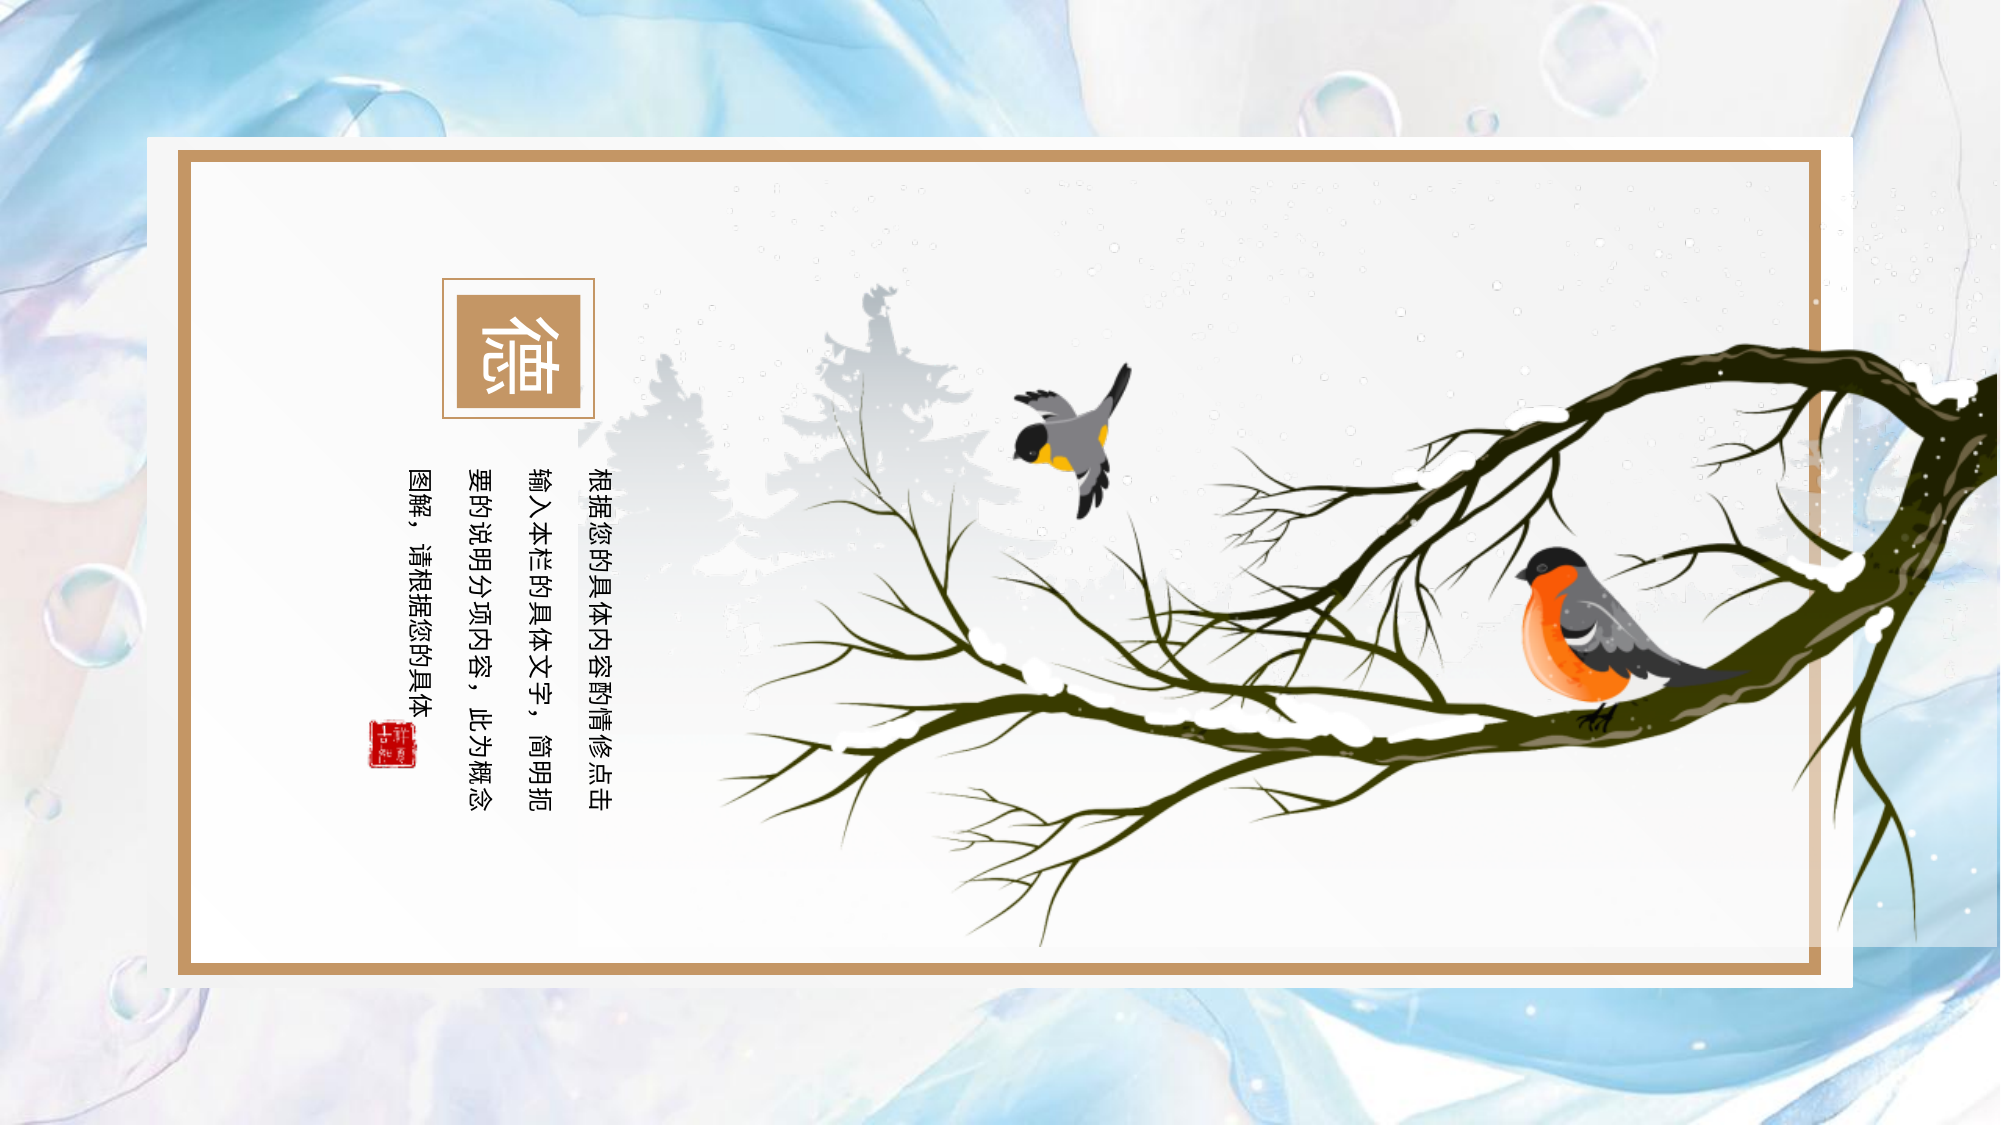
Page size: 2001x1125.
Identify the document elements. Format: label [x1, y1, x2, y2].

text_box [147, 137, 1853, 988]
picture [0, 0, 2001, 1125]
